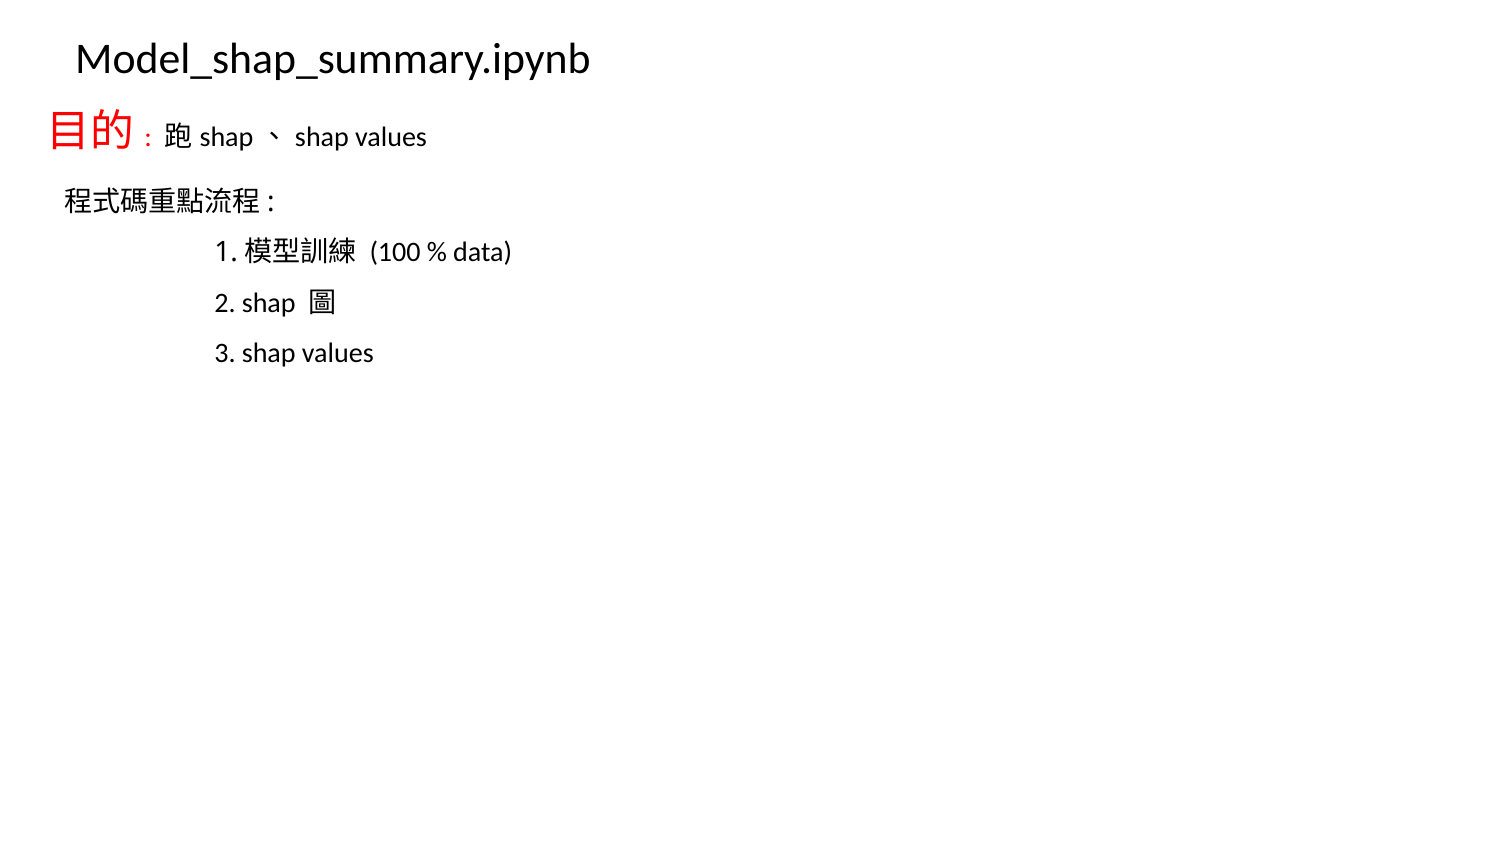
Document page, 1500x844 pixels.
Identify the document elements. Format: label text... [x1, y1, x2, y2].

text_box 目的: 跑shap、shap values [31, 95, 442, 163]
text_box Model_shap_summary.ipynb [60, 22, 606, 90]
text_box 程式碼重點流程: 1.模型訓練 (100 % data) 2. shap 圖 3. shap values [49, 158, 528, 427]
